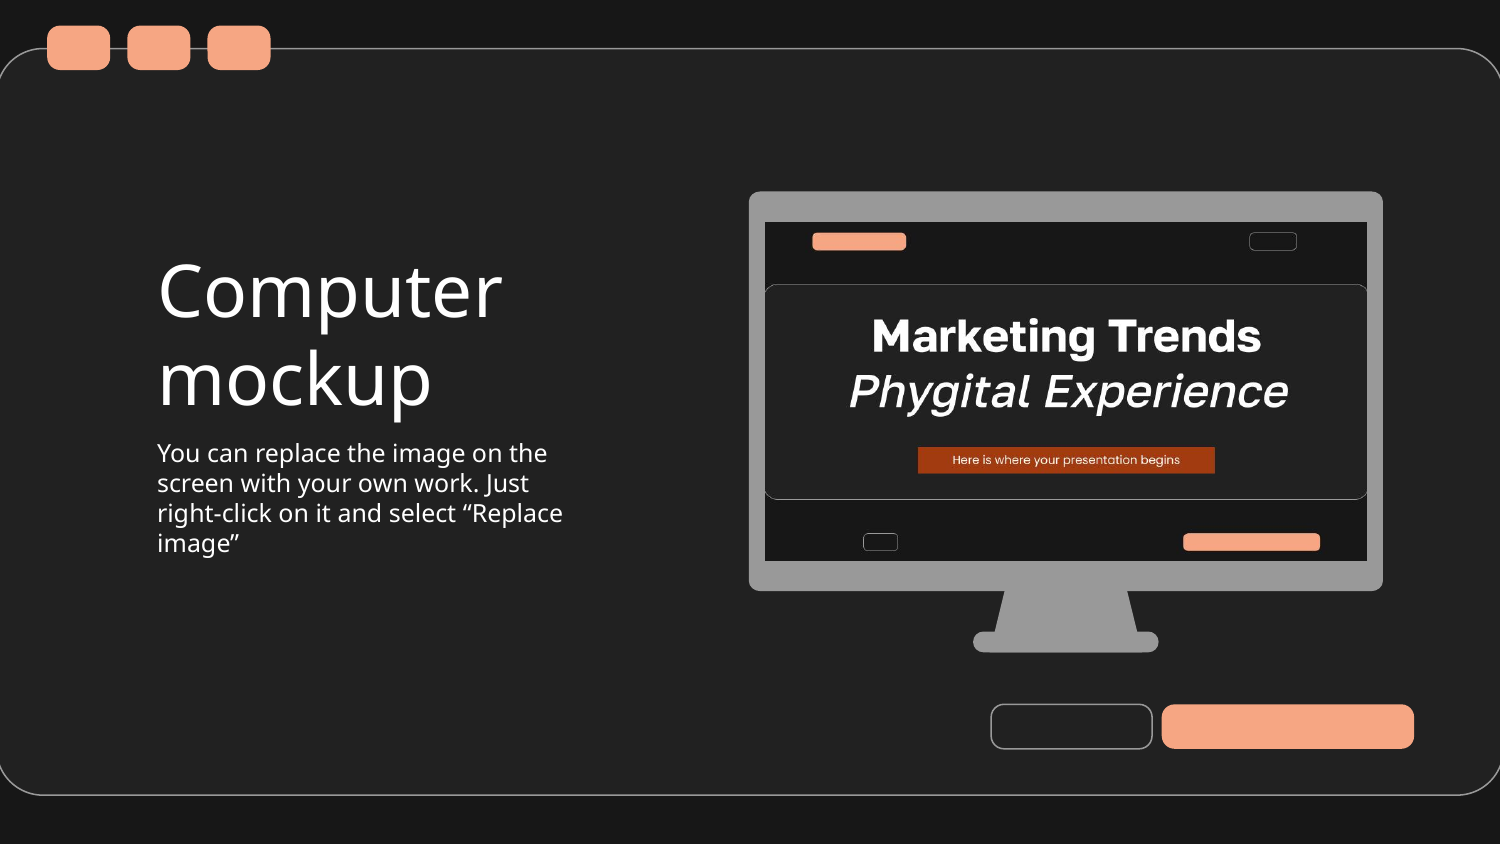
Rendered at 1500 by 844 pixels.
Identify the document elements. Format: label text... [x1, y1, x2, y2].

subtitle You can replace the image on the screen with your own work. Just right-click on it and select “Replace image” [142, 422, 600, 599]
title Computer mockup [142, 244, 600, 422]
picture [765, 222, 1367, 561]
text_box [748, 191, 1384, 653]
